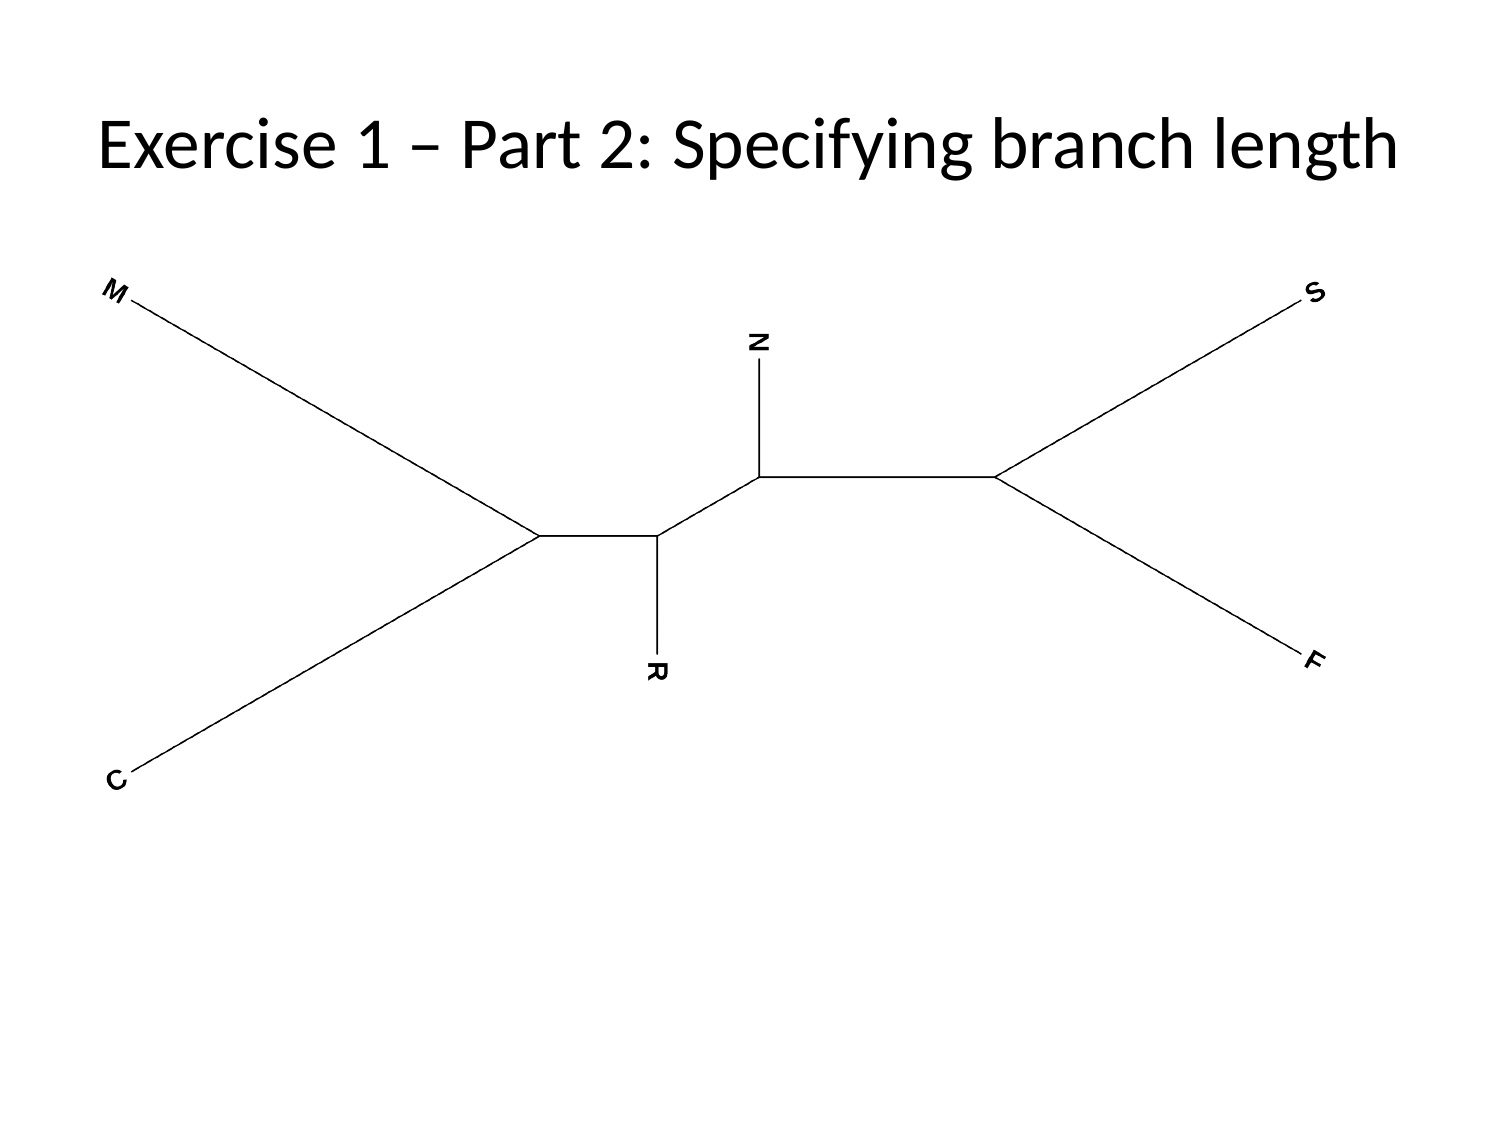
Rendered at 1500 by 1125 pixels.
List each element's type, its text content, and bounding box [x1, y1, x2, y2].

title Exercise 1 – Part 2: Specifying branch length [75, 45, 1425, 233]
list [71, 253, 1327, 793]
